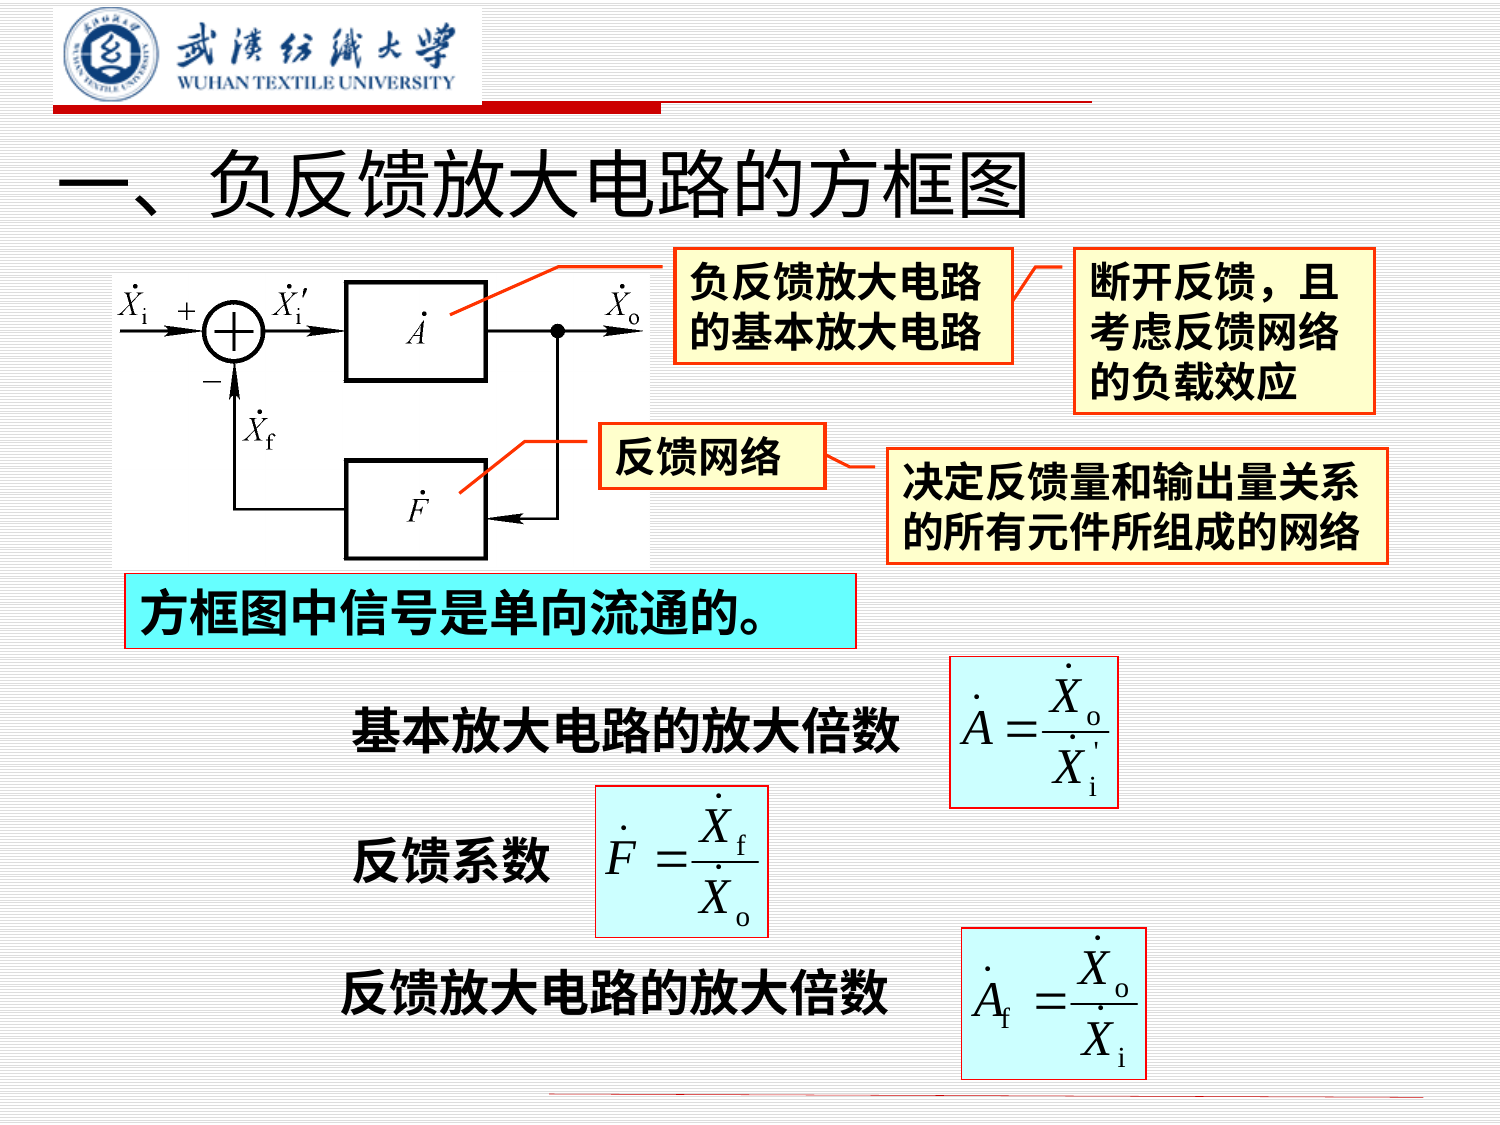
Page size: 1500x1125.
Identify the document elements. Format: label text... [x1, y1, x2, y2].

text_box 断开反馈，且考虑反馈网络的负载效应 [1074, 248, 1375, 414]
title 一、负反馈放大电路的方框图 [40, 93, 1272, 236]
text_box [112, 273, 651, 569]
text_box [324, 928, 1146, 1079]
text_box 负反馈放大电路 的基本放大电路 [675, 248, 1013, 364]
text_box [336, 656, 1118, 808]
text_box 反馈网络 [654, 423, 825, 489]
text_box 决定反馈量和输出量关系的所有元件所组成的网络 [887, 448, 1388, 564]
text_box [336, 786, 768, 926]
text_box 方框图中信号是单向流通的。 [125, 573, 857, 649]
picture [53, 7, 482, 93]
